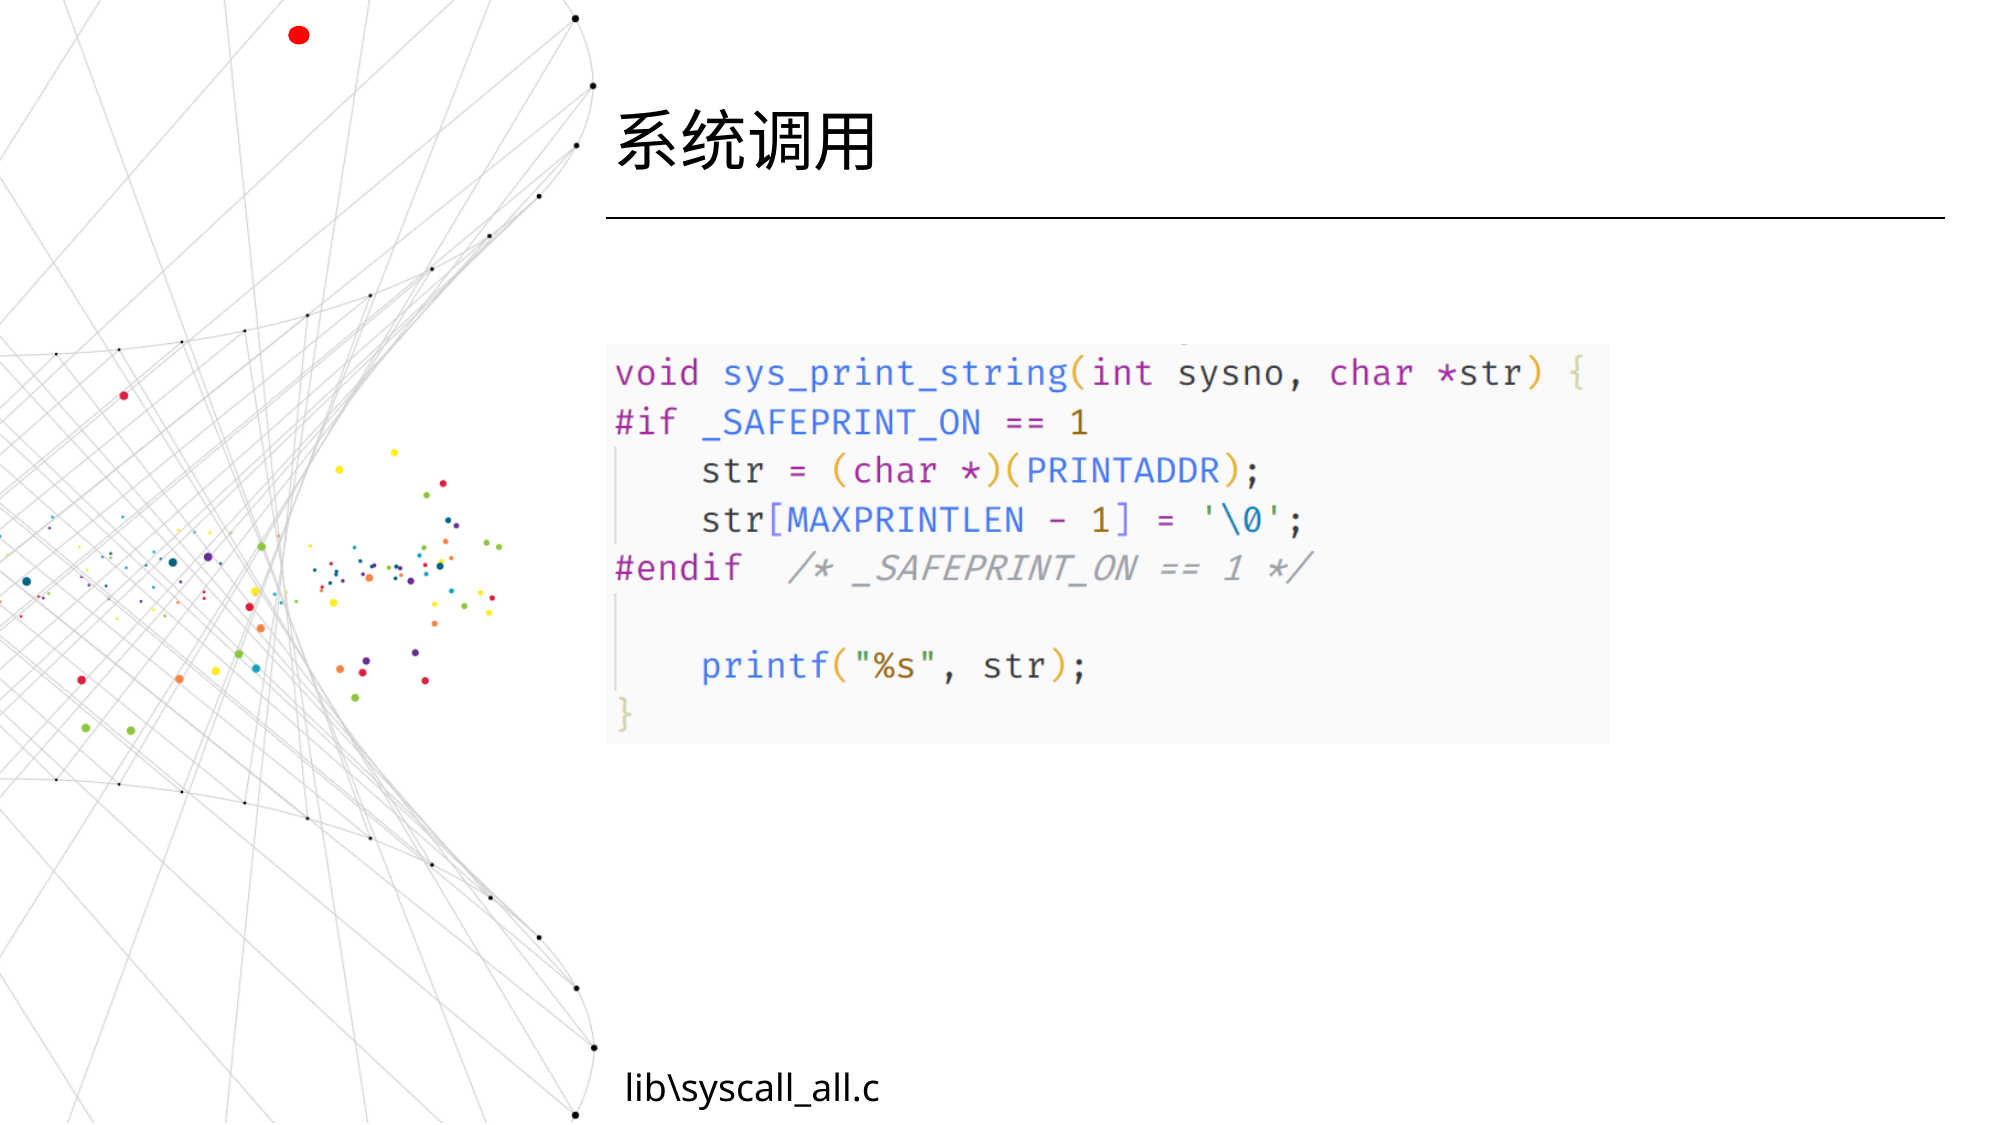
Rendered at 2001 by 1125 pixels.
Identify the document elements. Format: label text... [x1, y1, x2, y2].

picture [0, 0, 1609, 1123]
text_box lib\syscall_all.c [617, 1056, 888, 1117]
text_box 系统调用 [606, 91, 1395, 187]
text_box [288, 25, 310, 45]
